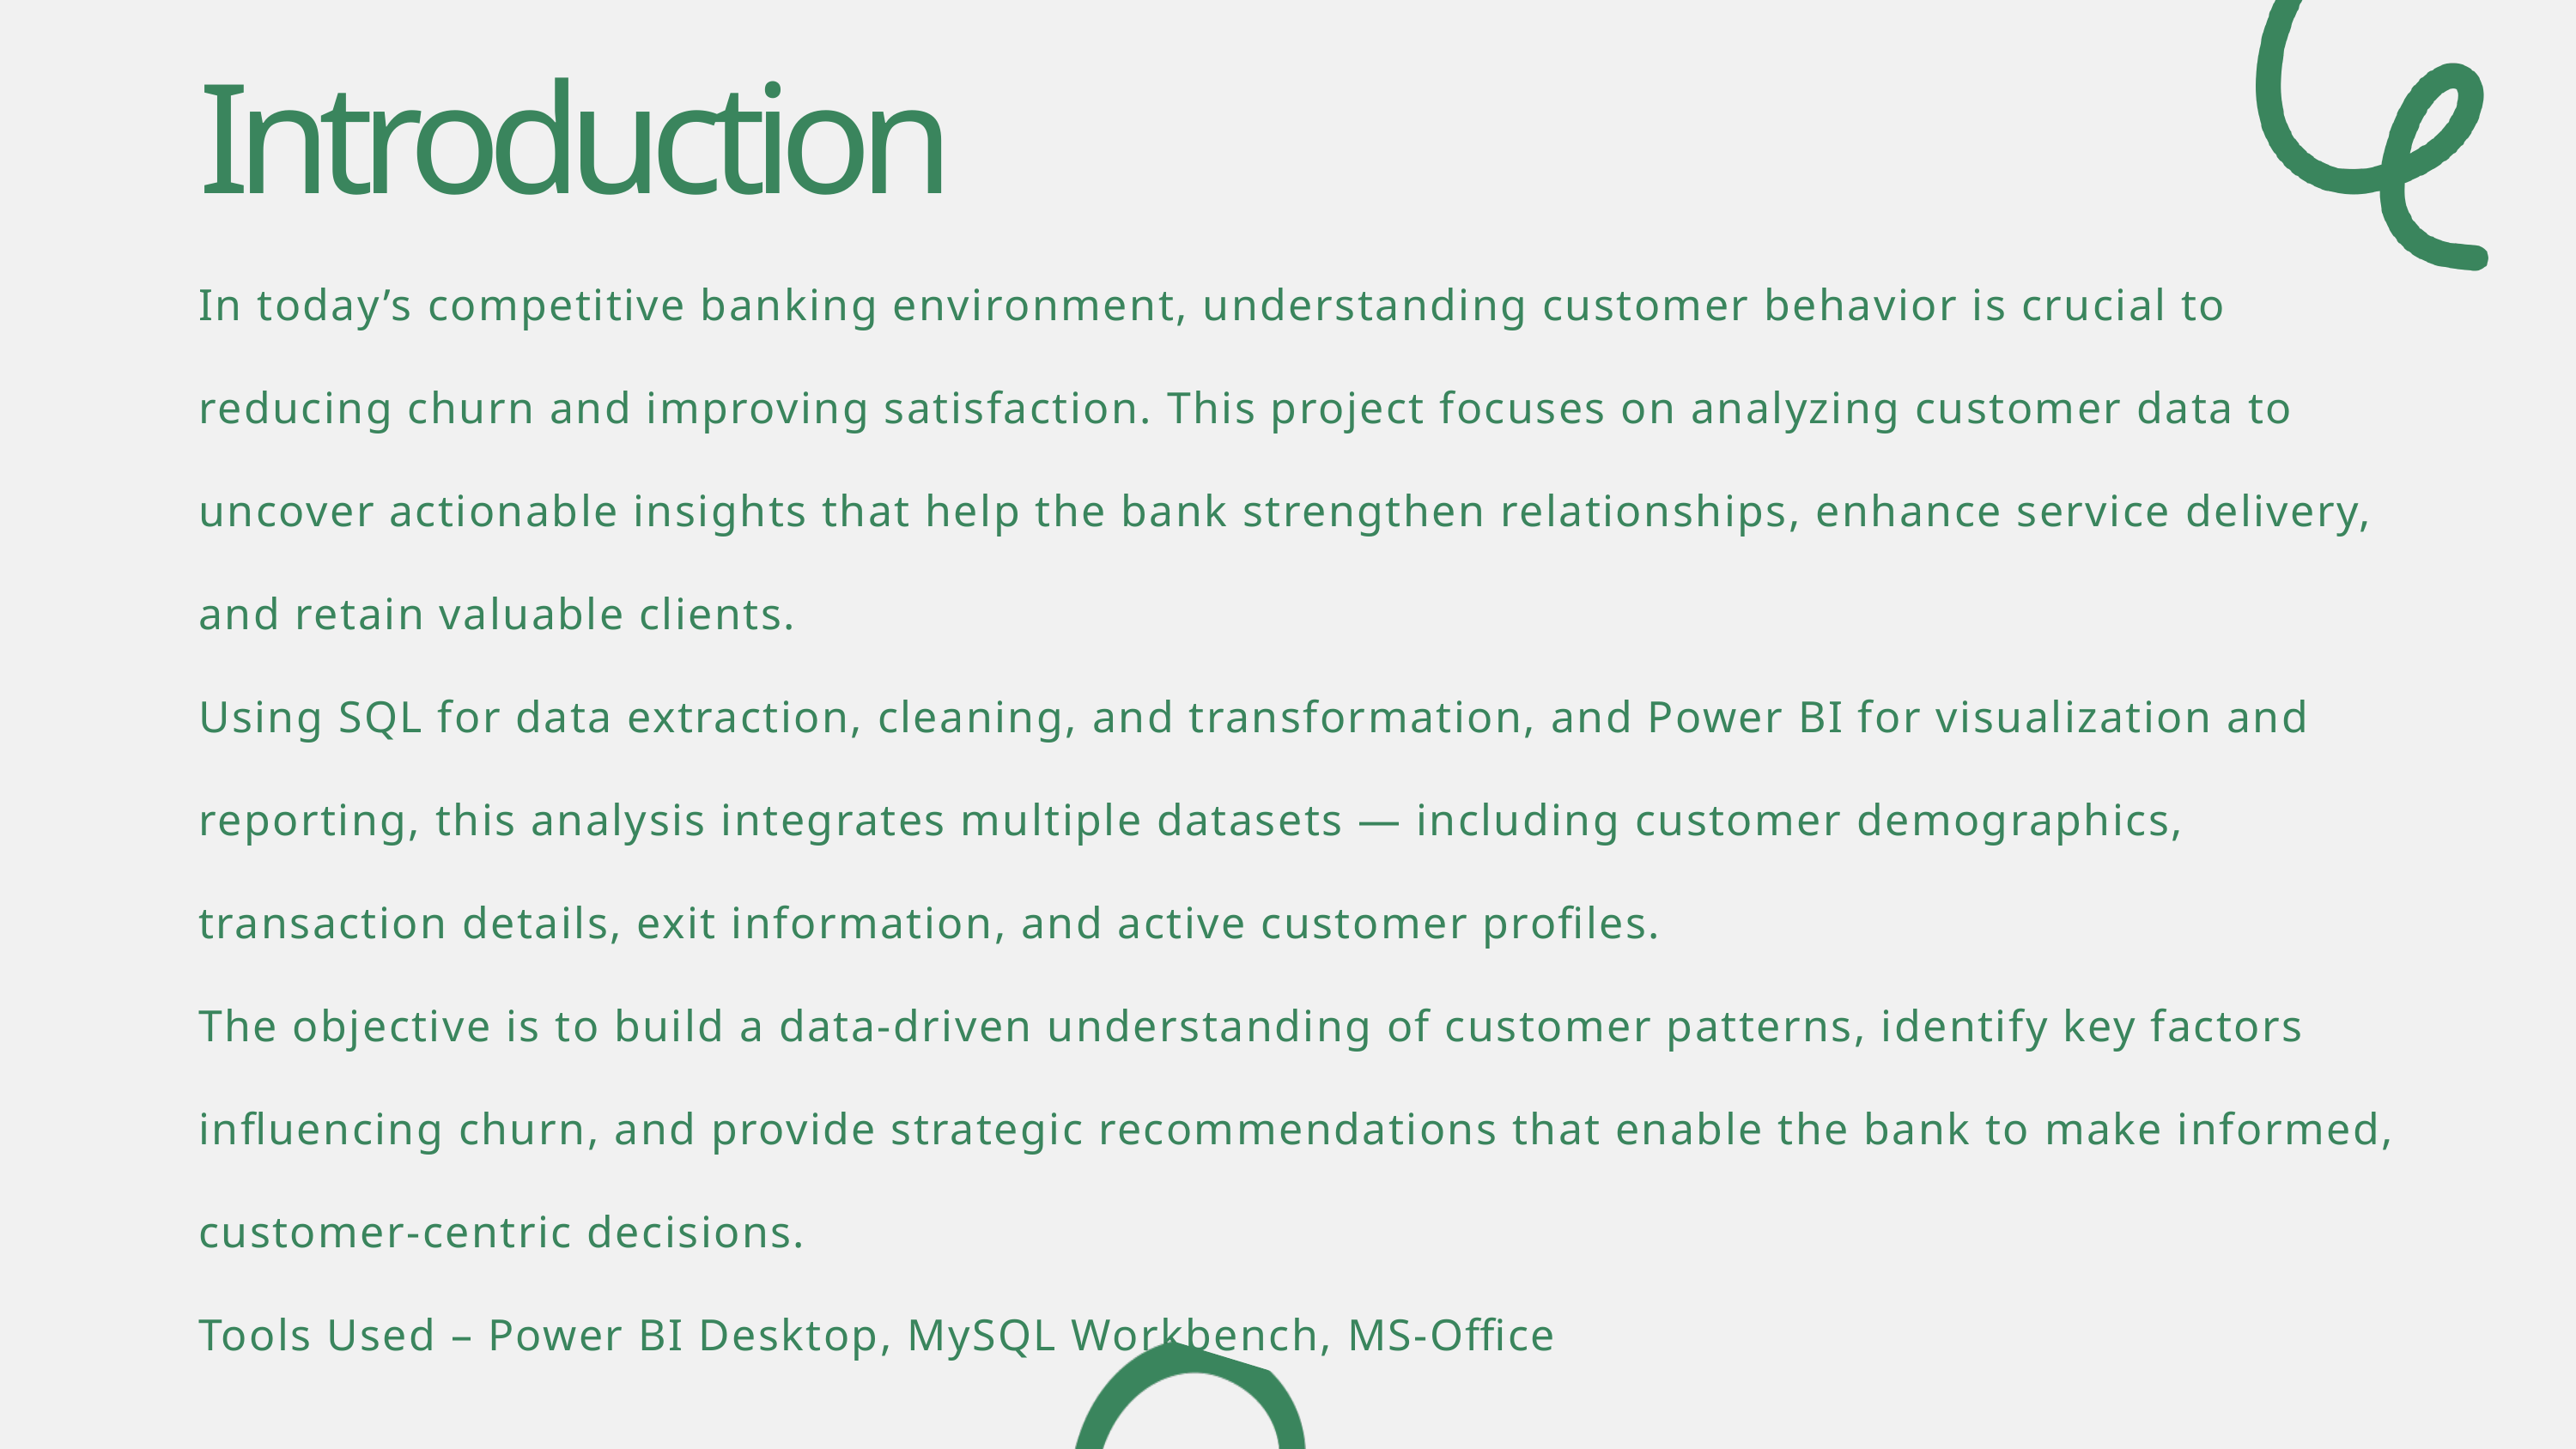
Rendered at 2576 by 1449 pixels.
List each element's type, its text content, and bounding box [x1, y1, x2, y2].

text_box Introduction [198, 78, 1258, 225]
text_box [2254, 0, 2494, 274]
text_box In today’s competitive banking environment, understanding customer behavior is crucial to reducing churn and improving satisfaction. This project focuses on analyzing customer data to uncover actionable insights that help the bank strengthen relationships, enhance service delivery, and retain valuable clients. Using SQL for data extraction, cleaning, and transformation, and Power BI for visualization and reporting, this analysis integrates multiple datasets — including customer demographics, transaction details, exit information, and active customer profiles. The objective is to build a data-driven understanding of customer patterns, identify key factors influencing churn, and provide strategic recommendations that enable the bank to make informed, customer-centric decisions. Tools Used – Power BI Desktop, MySQL Workbench, MS-Office [198, 226, 2426, 1449]
text_box [1065, 1320, 1489, 1449]
